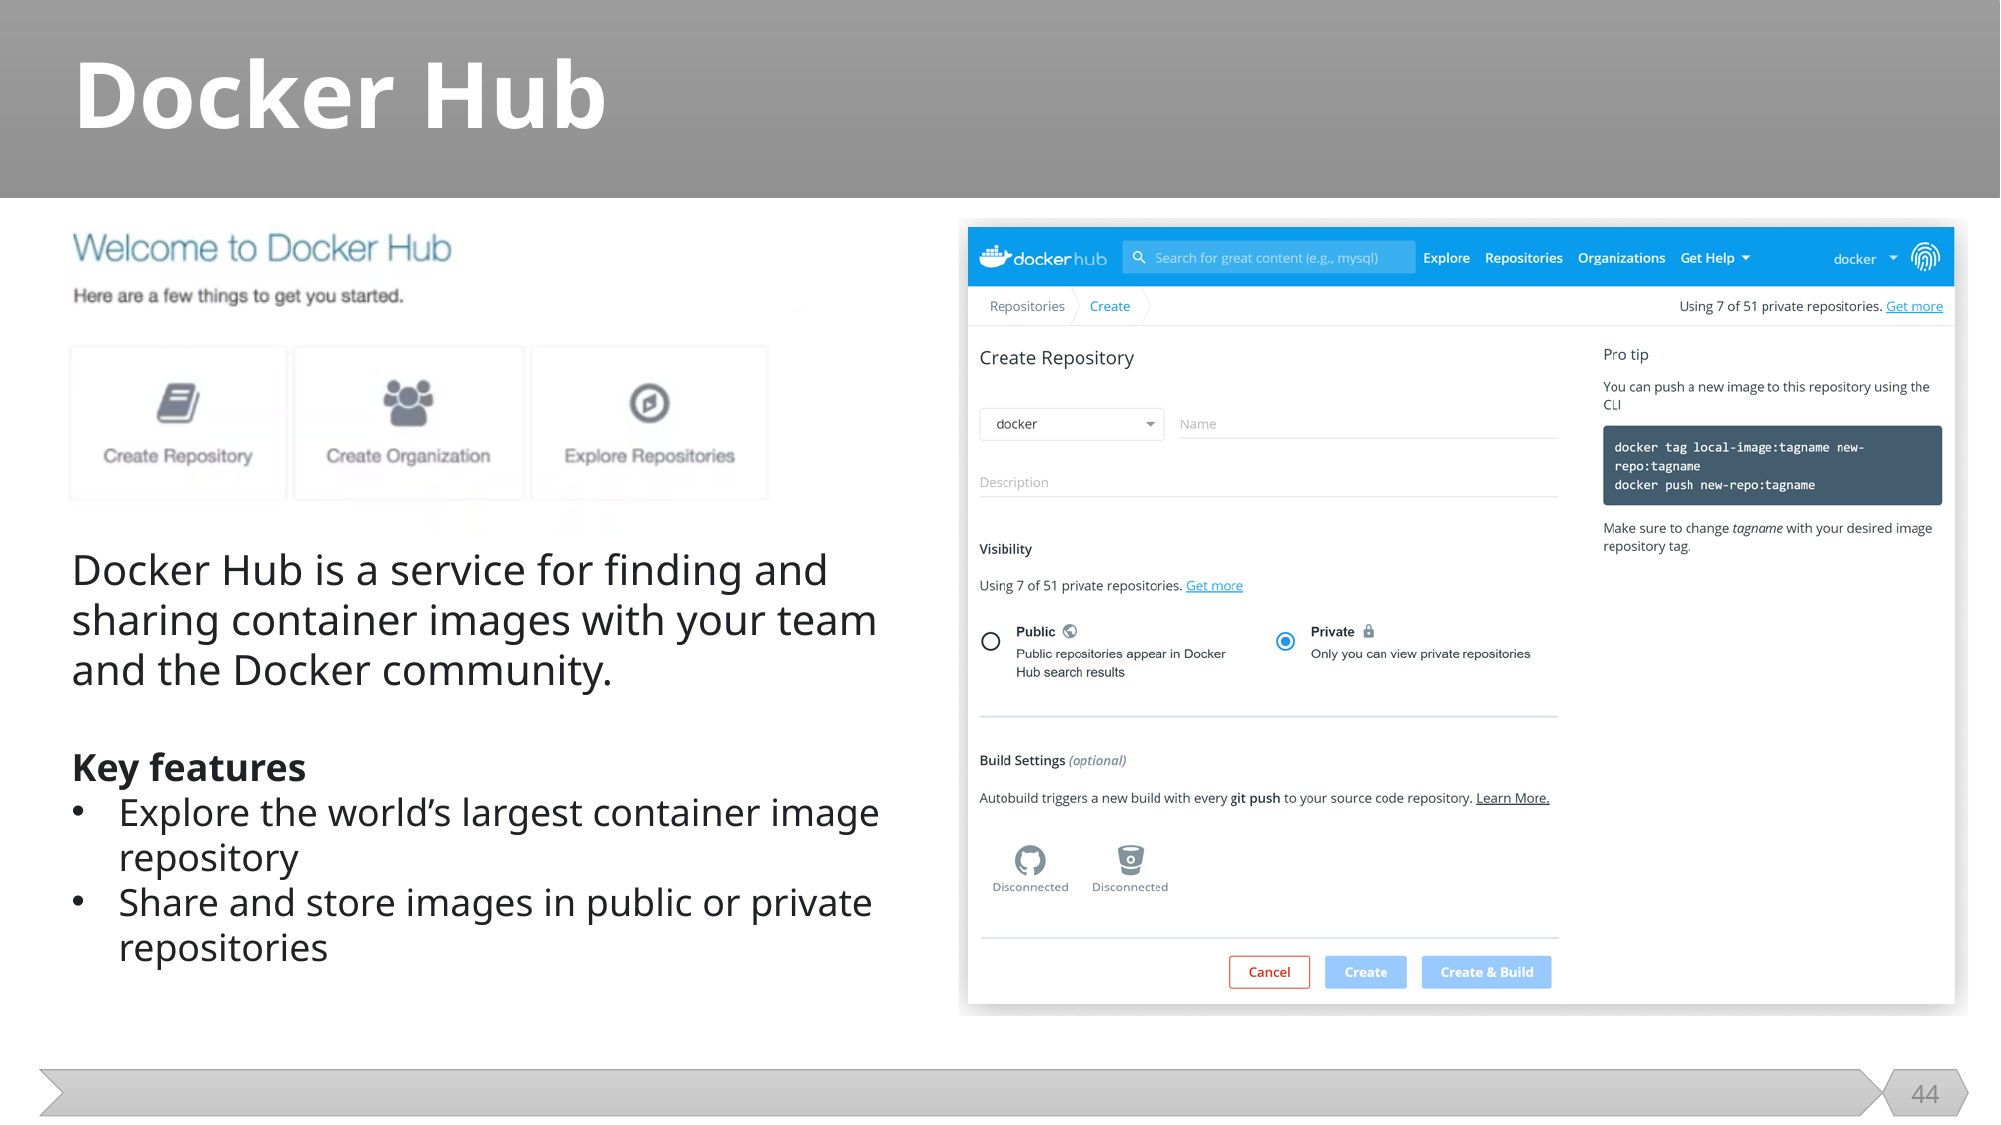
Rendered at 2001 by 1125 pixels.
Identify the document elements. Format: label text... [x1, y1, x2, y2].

text_box Docker Hub is a service for finding and sharing container images with your team and the Docker community. Key features Explore the world’s largest container image repository Share and store images in public or private repositories [56, 536, 958, 976]
picture [958, 218, 1969, 1016]
title Docker Hub [56, 0, 1969, 199]
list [40, 307, 863, 537]
picture [39, 218, 592, 377]
slide_number 44 [1882, 1065, 1969, 1125]
